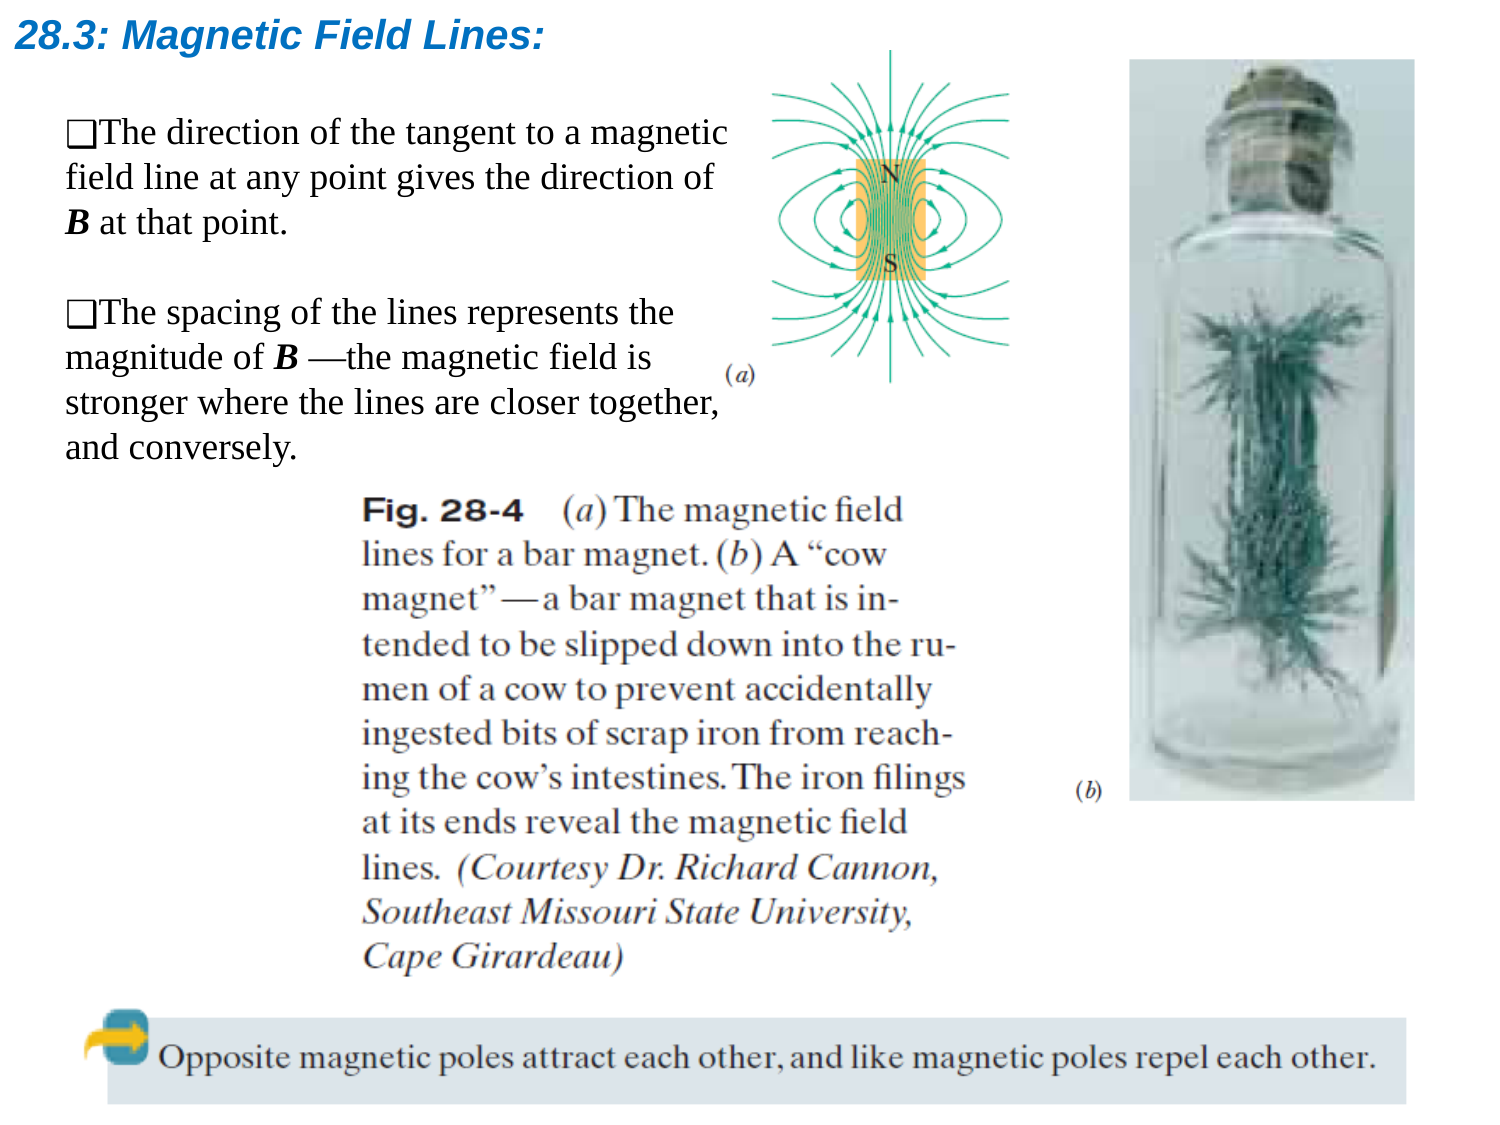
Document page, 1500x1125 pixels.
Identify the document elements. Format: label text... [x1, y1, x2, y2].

text_box 28.3: Magnetic Field Lines: [0, 0, 565, 65]
picture [74, 996, 1430, 1125]
picture [349, 474, 973, 994]
picture [637, 37, 1500, 826]
text_box The direction of the tangent to a magnetic field line at any point gives the direction of B at that point. The spacing of the lines represents the magnitude of B —the magnetic field is stronger where the lines are closer together, and conversely. [50, 99, 750, 475]
